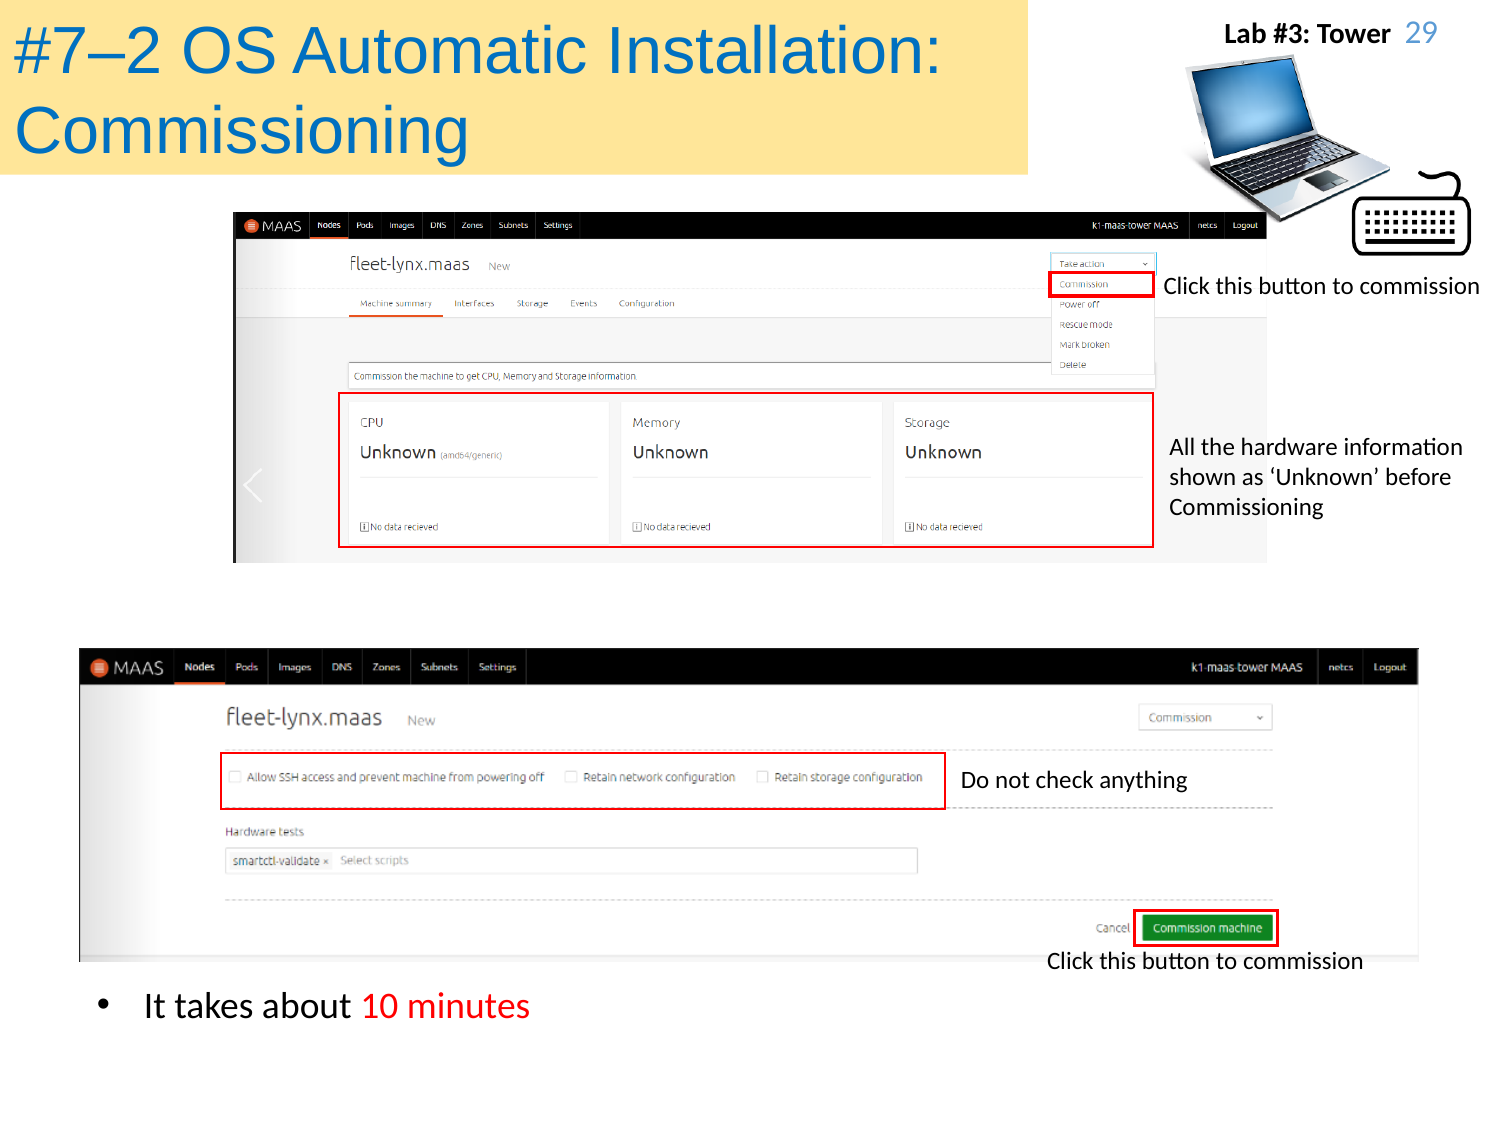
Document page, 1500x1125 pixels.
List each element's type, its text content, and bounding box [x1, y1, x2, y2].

text_box Click this button to commission [1267, 261, 1497, 307]
picture [233, 54, 1500, 563]
picture [79, 648, 1419, 962]
text_box #7–2 OS Automatic Installation: Commissioning [0, 0, 1028, 175]
text_box It takes about 10 minutes [82, 973, 546, 1034]
text_box All the hardware information shown as ‘Unknown’ before Commissioning [1267, 423, 1479, 528]
text_box Click this button to commission [1032, 962, 1380, 982]
